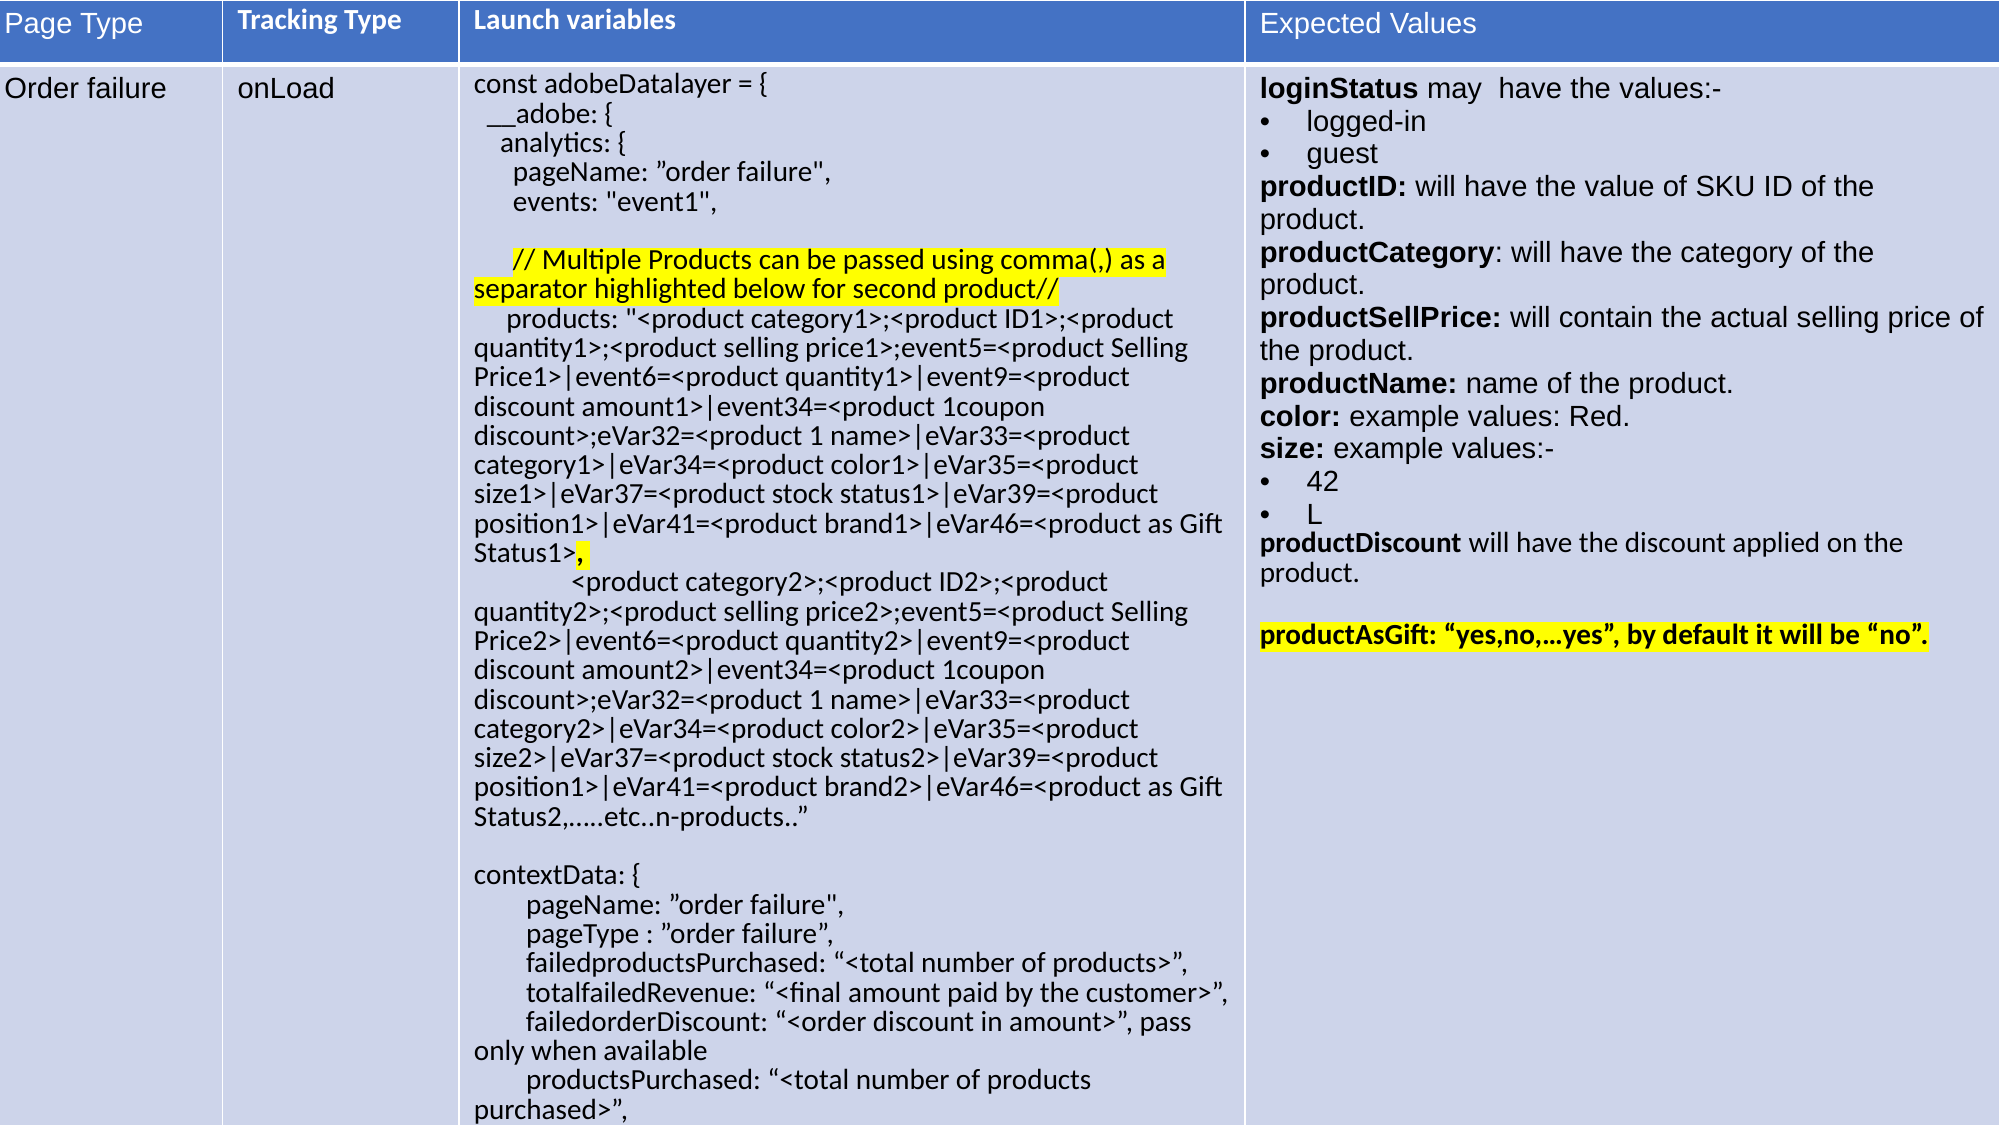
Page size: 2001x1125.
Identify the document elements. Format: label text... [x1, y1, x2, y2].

table_cell loginStatus may have the values:- logged-in guest productID: will have the value of SKU ID of the product. productCategory: will have the category of the product. productSellPrice: will contain the actual selling price of the product. productName: name of the product. color: example values: Red. size: example values:- 42 L productDiscount will have the discount applied on the product. productAsGift: “yes,no,…yes”, by default it will be “no”. [1246, 67, 1999, 1125]
table_cell Order failure [0, 67, 222, 1125]
table_header Expected Values [1246, 1, 1999, 62]
table_cell const adobeDatalayer = { __adobe: { analytics: { pageName: ”order failure",​ events: "event1", // Multiple Products can be passed using comma(,) as a separator highlighted below for second product// products: "<product category1>;<product ID1>;<product quantity1>;<product selling price1>;event5=<product Selling Price1>|event6=<product quantity1>|event9=<product discount amount1>|event34=<product 1coupon discount>;eVar32=<product 1 name>|eVar33=<product category1>|eVar34=<product color1>|eVar35=<product size1>|eVar37=<product stock status1>|eVar39=<product position1>|eVar41=<product brand1>|eVar46=<product as Gift Status1>, <product category2>;<product ID2>;<product quantity2>;<product selling price2>;event5=<product Selling Price2>|event6=<product quantity2>|event9=<product discount amount2>|event34=<product 1coupon discount>;eVar32=<product 1 name>|eVar33=<product category2>|eVar34=<product color2>|eVar35=<product size2>|eVar37=<product stock status2>|eVar39=<product position1>|eVar41=<product brand2>|eVar46=<product as Gift Status2,…..etc..n-products..” contextData: { pageName: ”order failure",​ pageType : ”order failure”,​ failedproductsPurchased: “<total number of products>”, totalfailedRevenue: “<final amount paid by the customer>”, failedorderDiscount: “<order discount in amount>”, pass only when available productsPurchased: “<total number of products purchased>”, appliedCoupon: "<coupon code>-<offer value>”, paymentMethod: “<payment method selected>”, deliveryType : <type of delivery opted>, deliveryCharges: “<delivery charges applied>”, channel: "<android/ios>|order failure", customerID: "<customerID>", // only pass when available loginStatus: "<logged-in/guest>", platform: "<android/ios>", userDetails: "<gender>|<age>", // only when user is logged in dob: "<date of birth>", // only when user is logged in adobeAnalyticsVersion: "aepedge", eventType: "click" } } } }; let experienceEvent = new ExperienceEvent({ xdmData: xdmData, data: adobeDatalayer }); [460, 67, 1244, 1125]
table_header Tracking Type [223, 1, 458, 62]
table_header Page Type [0, 1, 222, 62]
table_header Launch variables [460, 1, 1244, 62]
table_cell onLoad [223, 67, 458, 1125]
